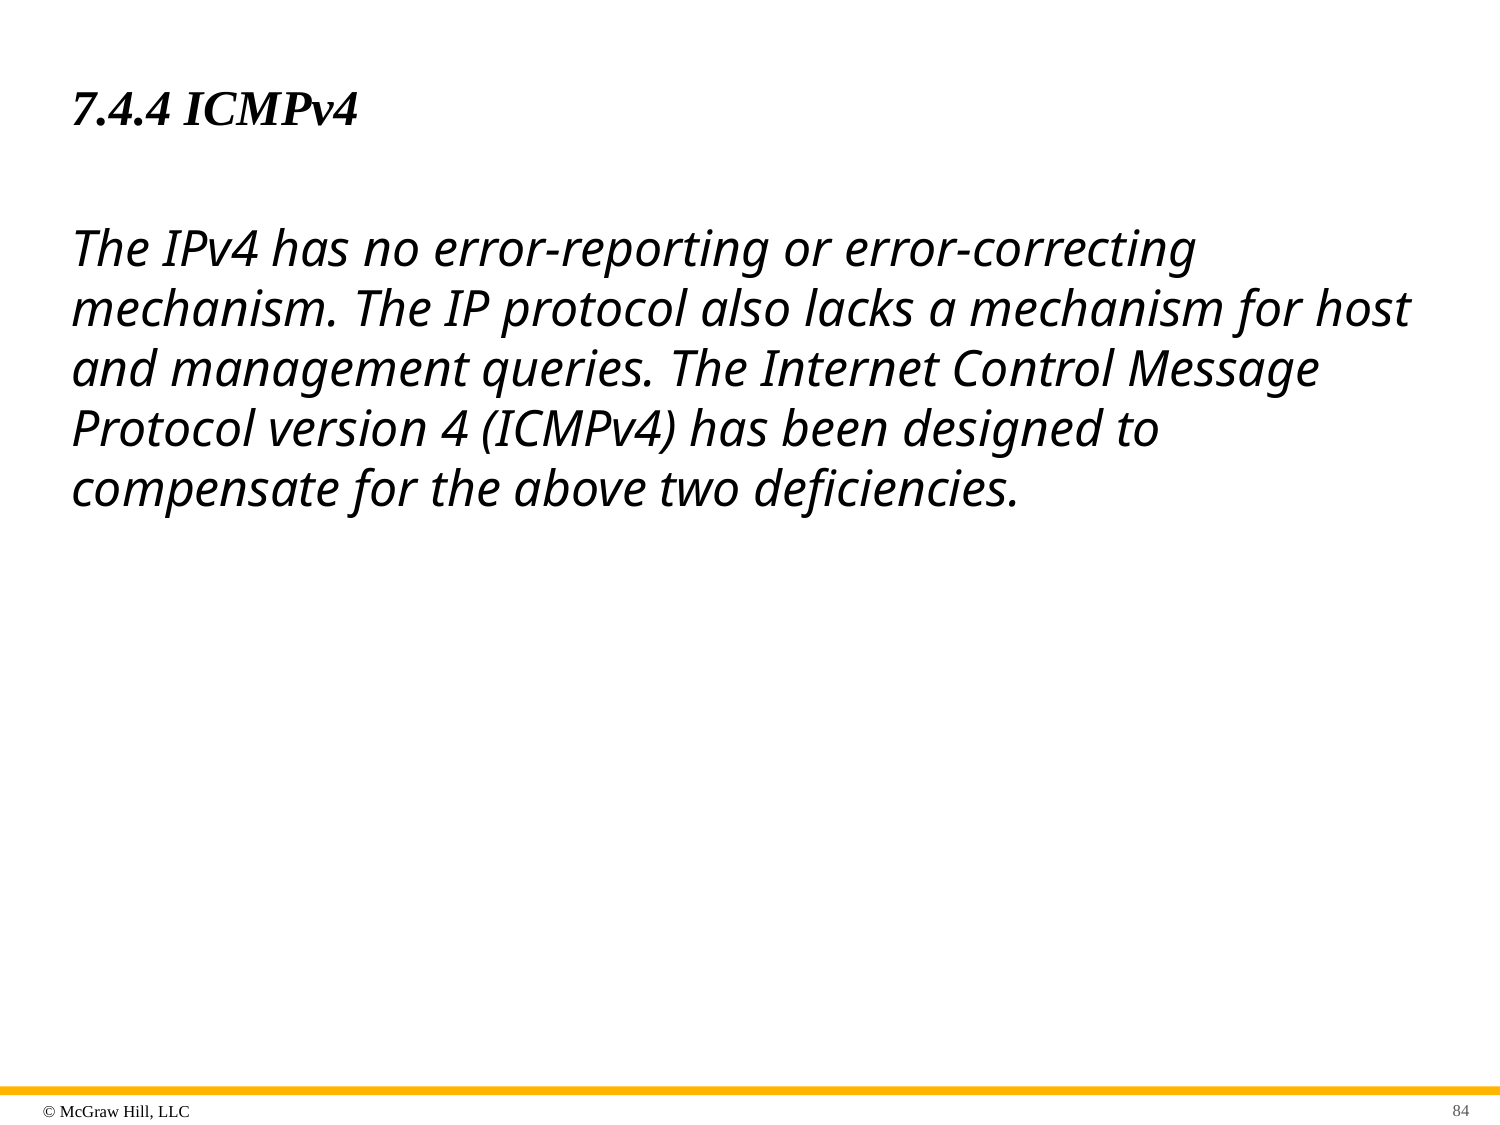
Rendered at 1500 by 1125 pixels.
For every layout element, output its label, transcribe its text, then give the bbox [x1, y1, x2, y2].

list The IPv4 has no error-reporting or error-correcting mechanism. The IP protocol also lacks a mechanism for host and management queries. The Internet Control Message Protocol version 4 (ICMPv4) has been designed to compensate for the above two deficiencies. [56, 209, 1444, 1043]
title 7.4.4 ICMPv4 [56, 50, 1444, 162]
slide_number 84 [1418, 1096, 1477, 1123]
